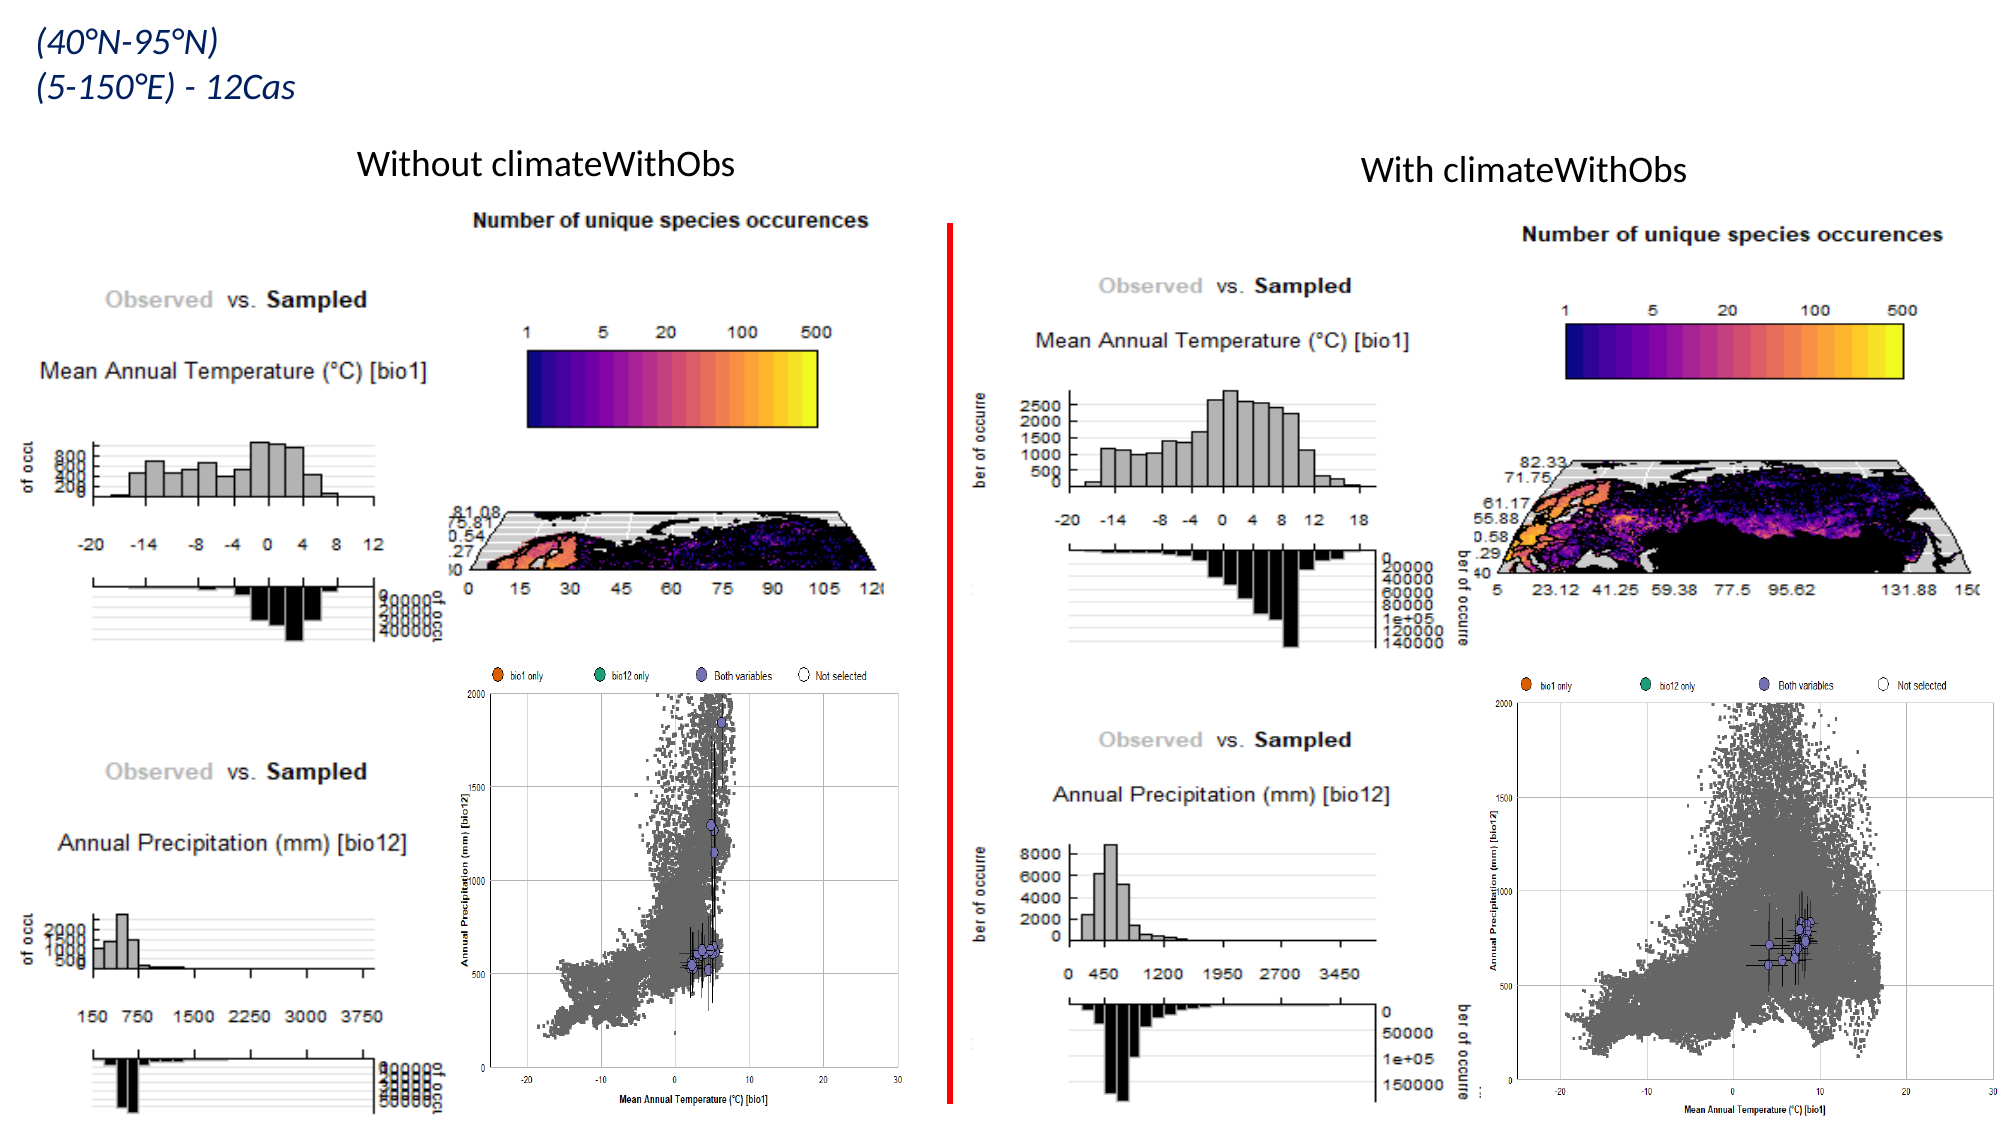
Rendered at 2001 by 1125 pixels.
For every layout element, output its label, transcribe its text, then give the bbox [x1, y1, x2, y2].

text_box Without climateWithObs [229, 131, 863, 172]
picture [20, 172, 905, 1116]
picture [971, 196, 2000, 1125]
text_box With climateWithObs [1207, 138, 1841, 196]
text_box (40°N-95°N) (5-150°E) - 12Cas [20, 9, 644, 115]
